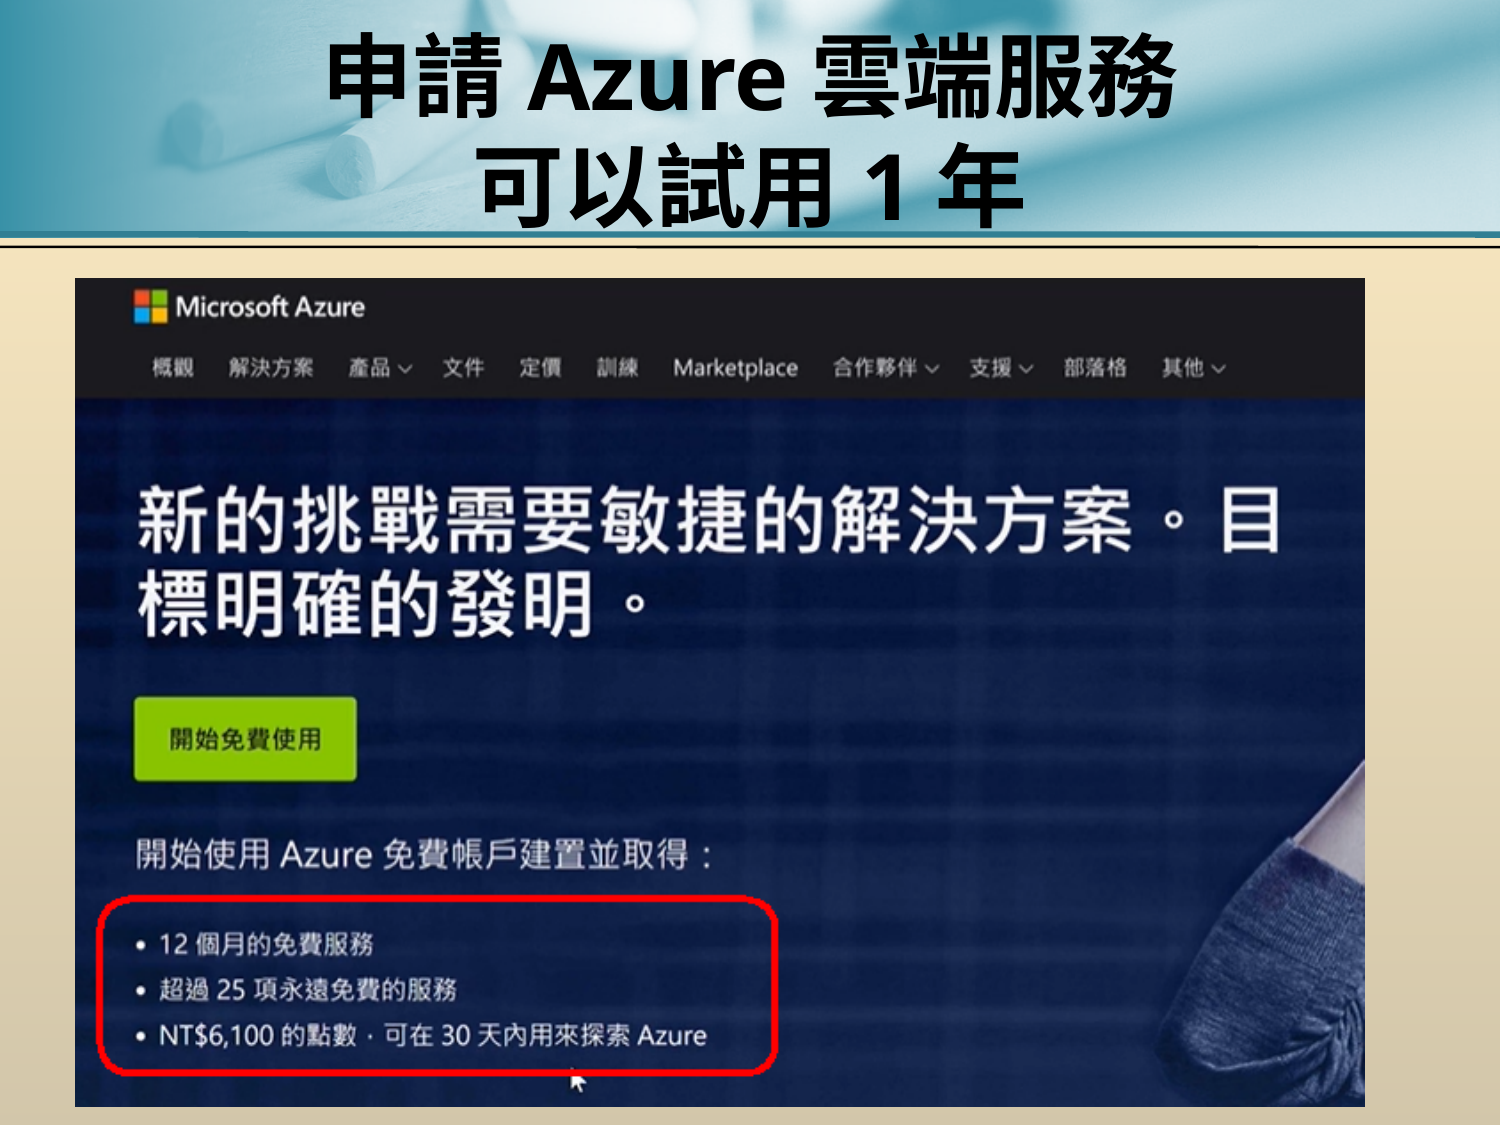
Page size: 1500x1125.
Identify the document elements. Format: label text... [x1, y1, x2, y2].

title 申請Azure雲端服務 可以試用1年 [75, 24, 1425, 233]
picture [74, 278, 1365, 1107]
